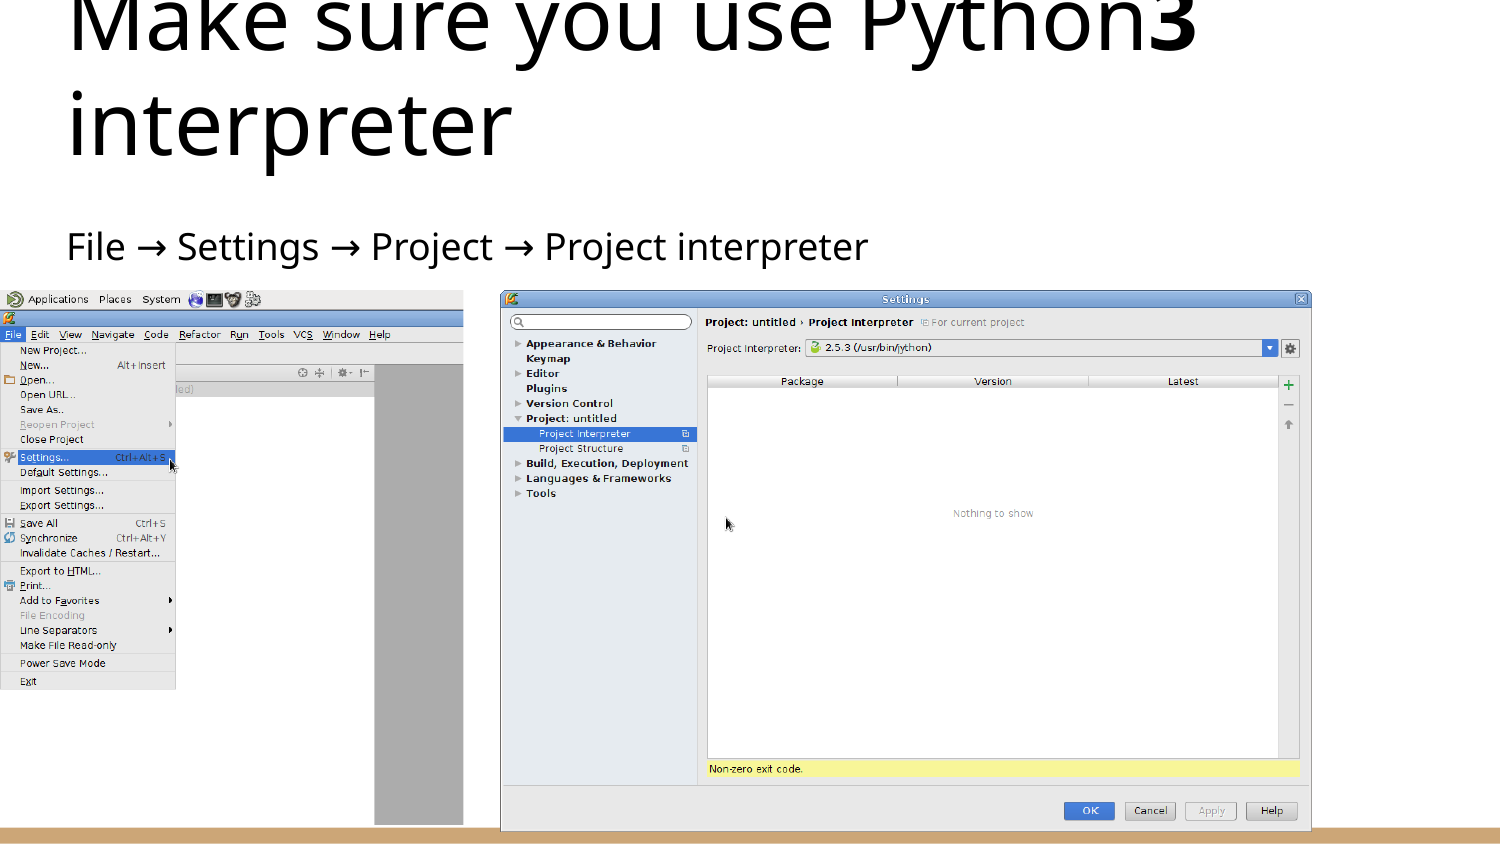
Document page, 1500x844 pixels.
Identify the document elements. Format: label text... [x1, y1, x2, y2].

list File → Settings → Project → Project interpreter [51, 200, 1449, 752]
title Make sure you use Python3 interpreter [51, 51, 1449, 189]
picture [500, 290, 1312, 832]
picture [0, 290, 464, 825]
